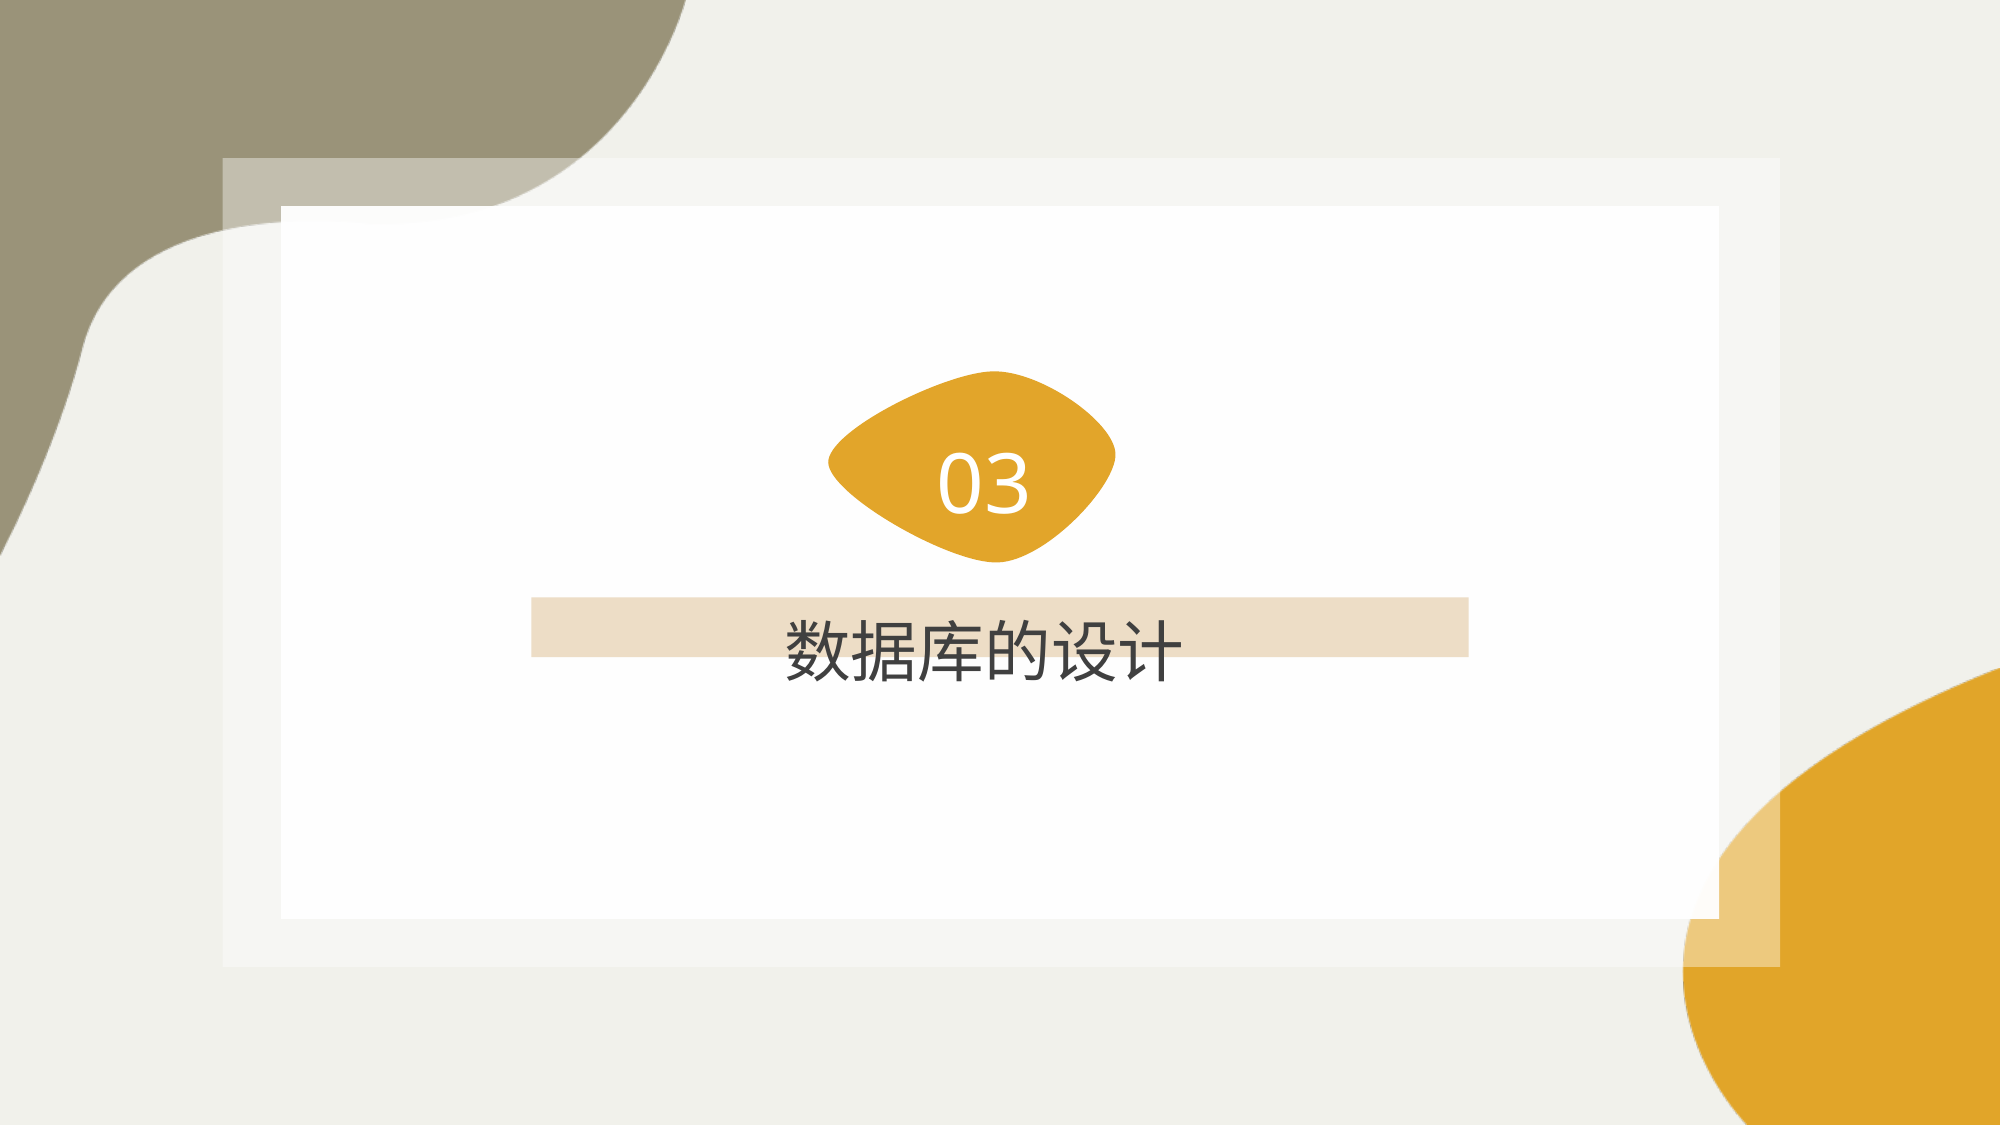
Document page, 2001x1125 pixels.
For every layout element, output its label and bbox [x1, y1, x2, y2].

picture [1682, 668, 2000, 1125]
text_box [222, 158, 1781, 967]
picture [0, 0, 686, 556]
